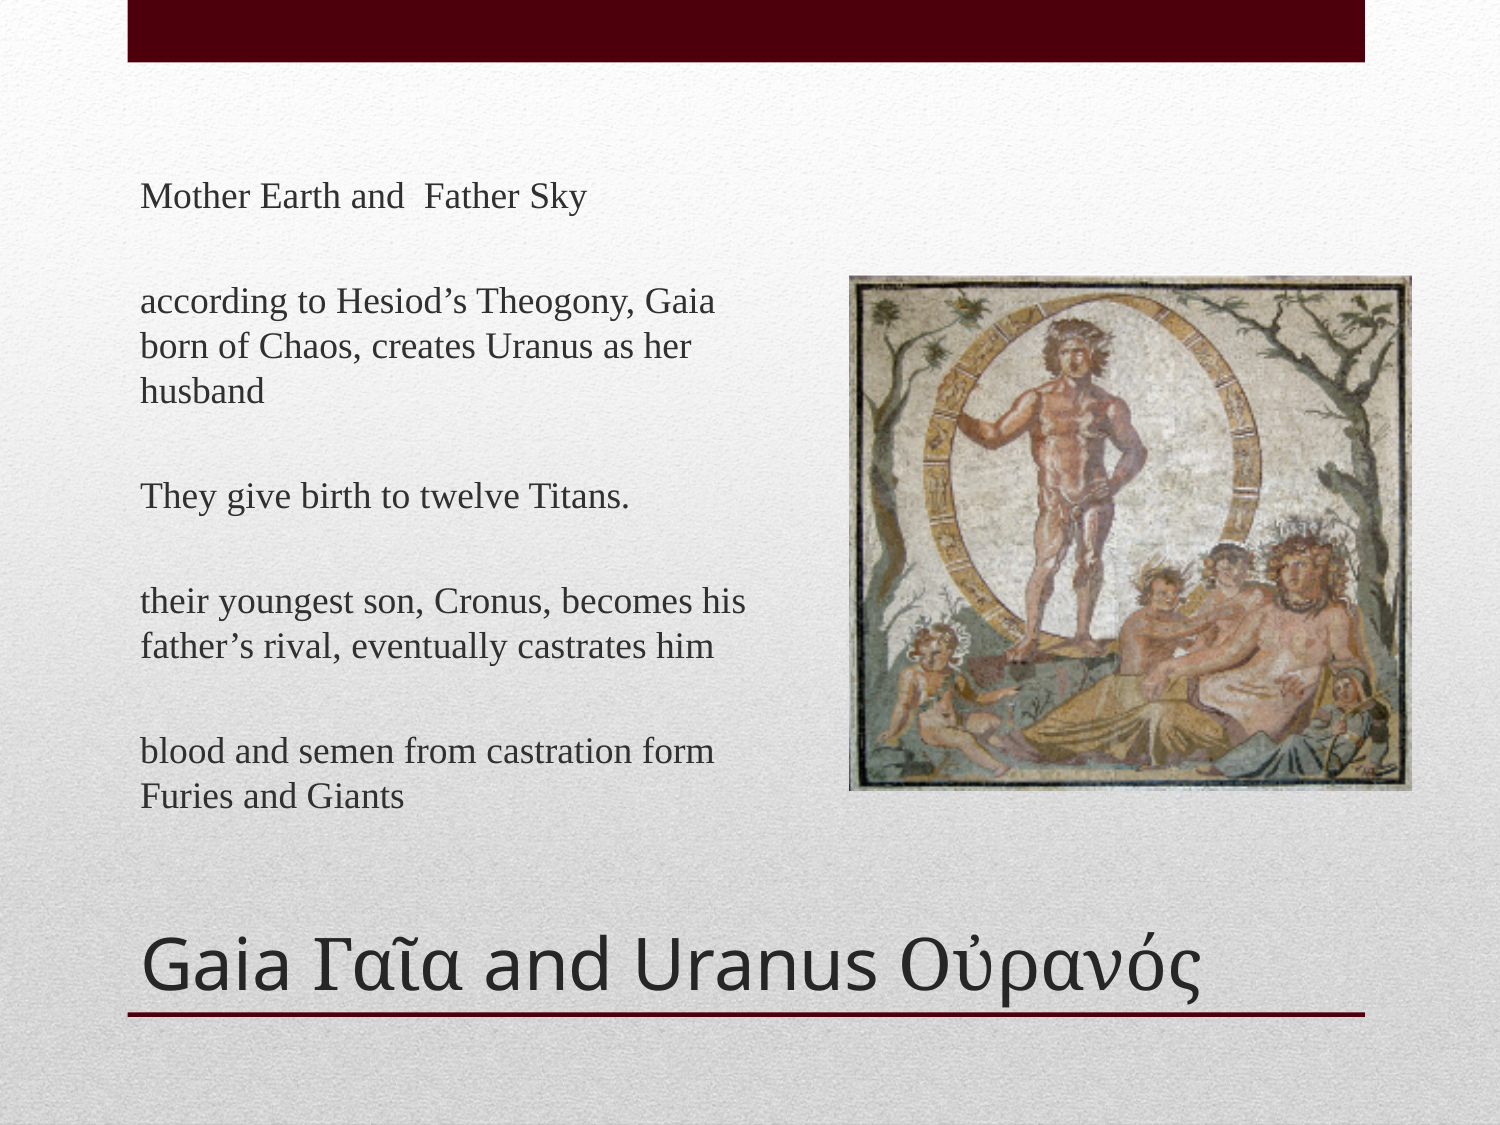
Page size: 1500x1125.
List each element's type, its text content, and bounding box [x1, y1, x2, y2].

picture [849, 274, 1413, 792]
list Mother Earth and Father Sky according to Hesiod’s Theogony, Gaia born of Chaos, creates Uranus as her husband They give birth to twelve Titans. their youngest son, Cronus, becomes his father’s rival, eventually castrates him blood and semen from castration form Furies and Giants [125, 112, 775, 875]
title Gaia Γαῖα and Uranus Οὐρανός [125, 825, 1238, 1013]
